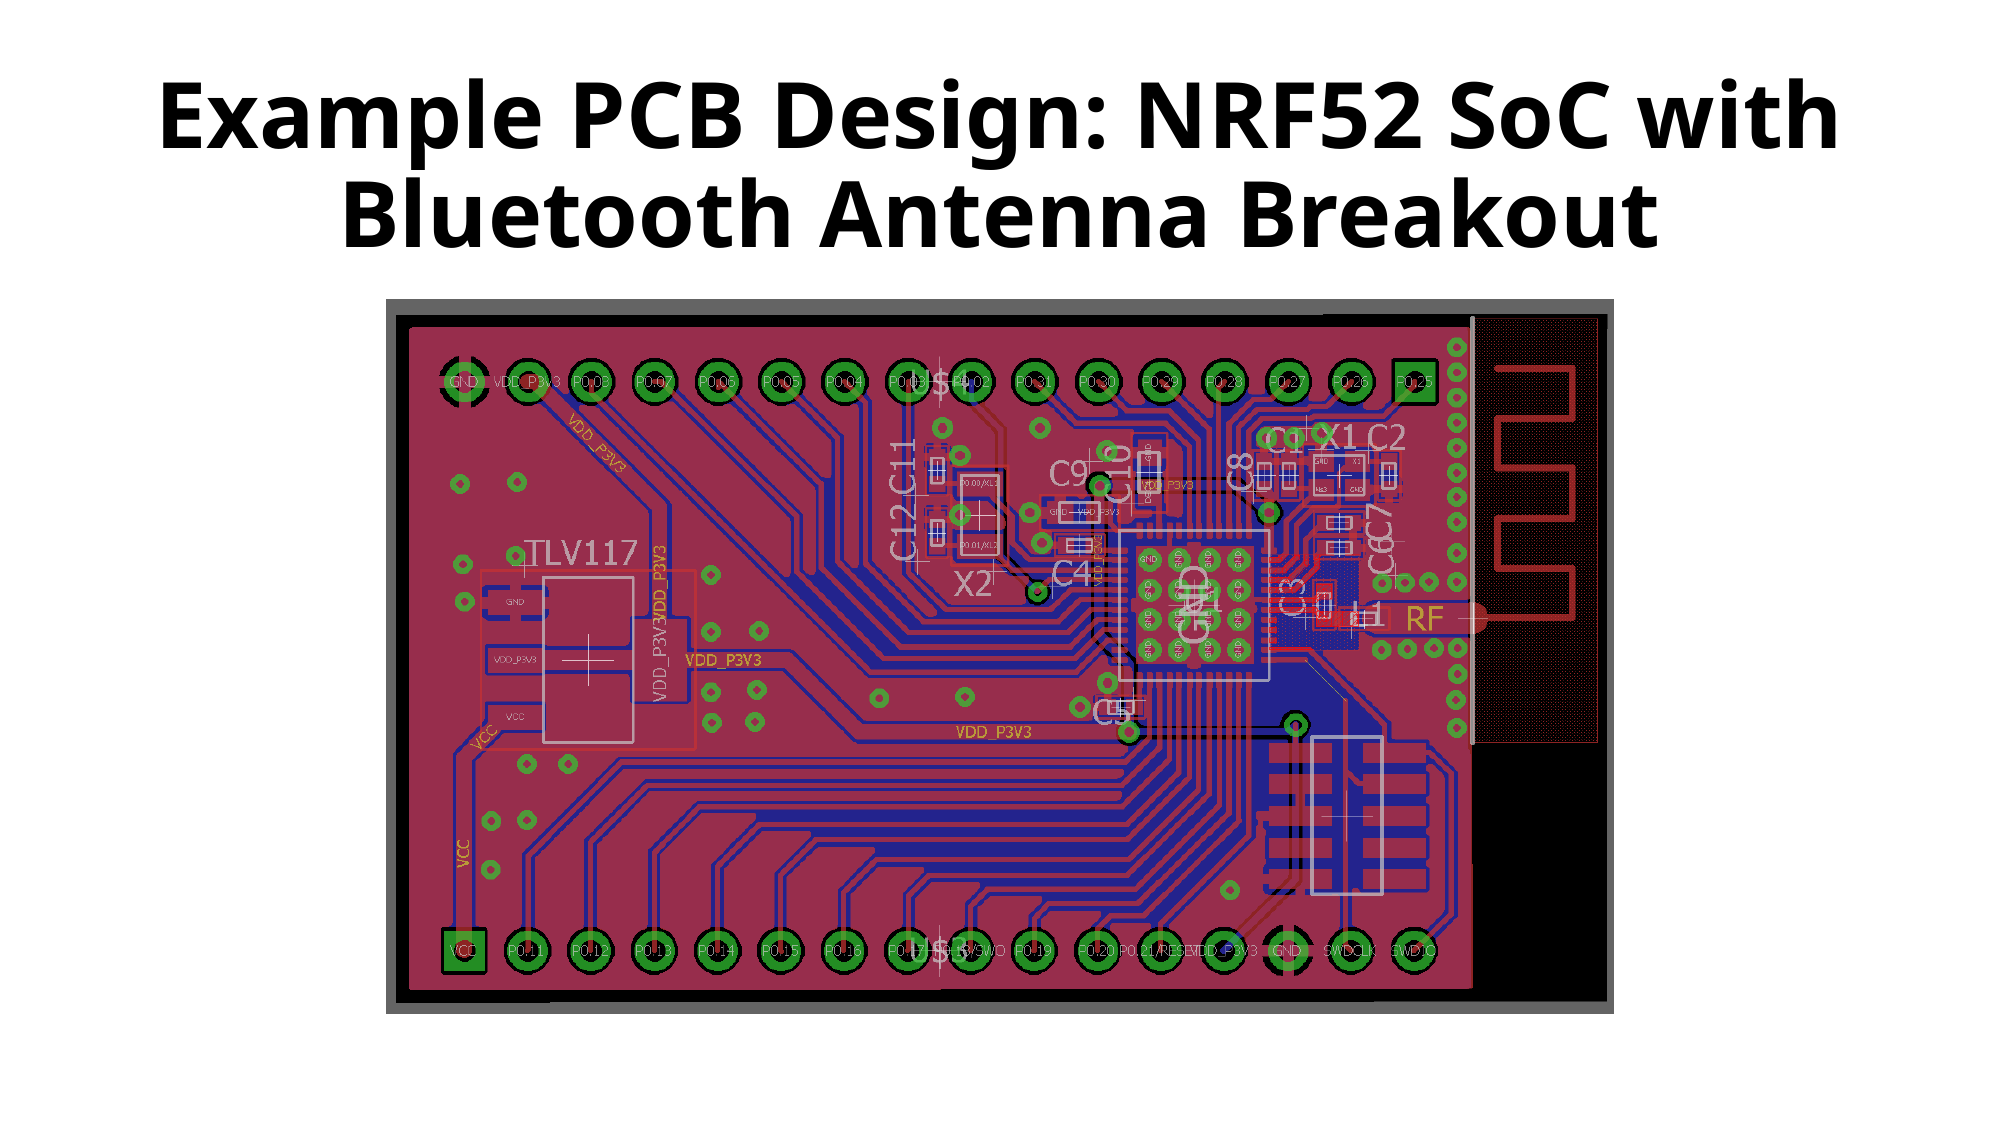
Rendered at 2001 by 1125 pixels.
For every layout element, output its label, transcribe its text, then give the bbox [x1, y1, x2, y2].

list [386, 299, 1614, 1014]
title Example PCB Design: NRF52 SoC with Bluetooth Antenna Breakout [137, 59, 1863, 278]
